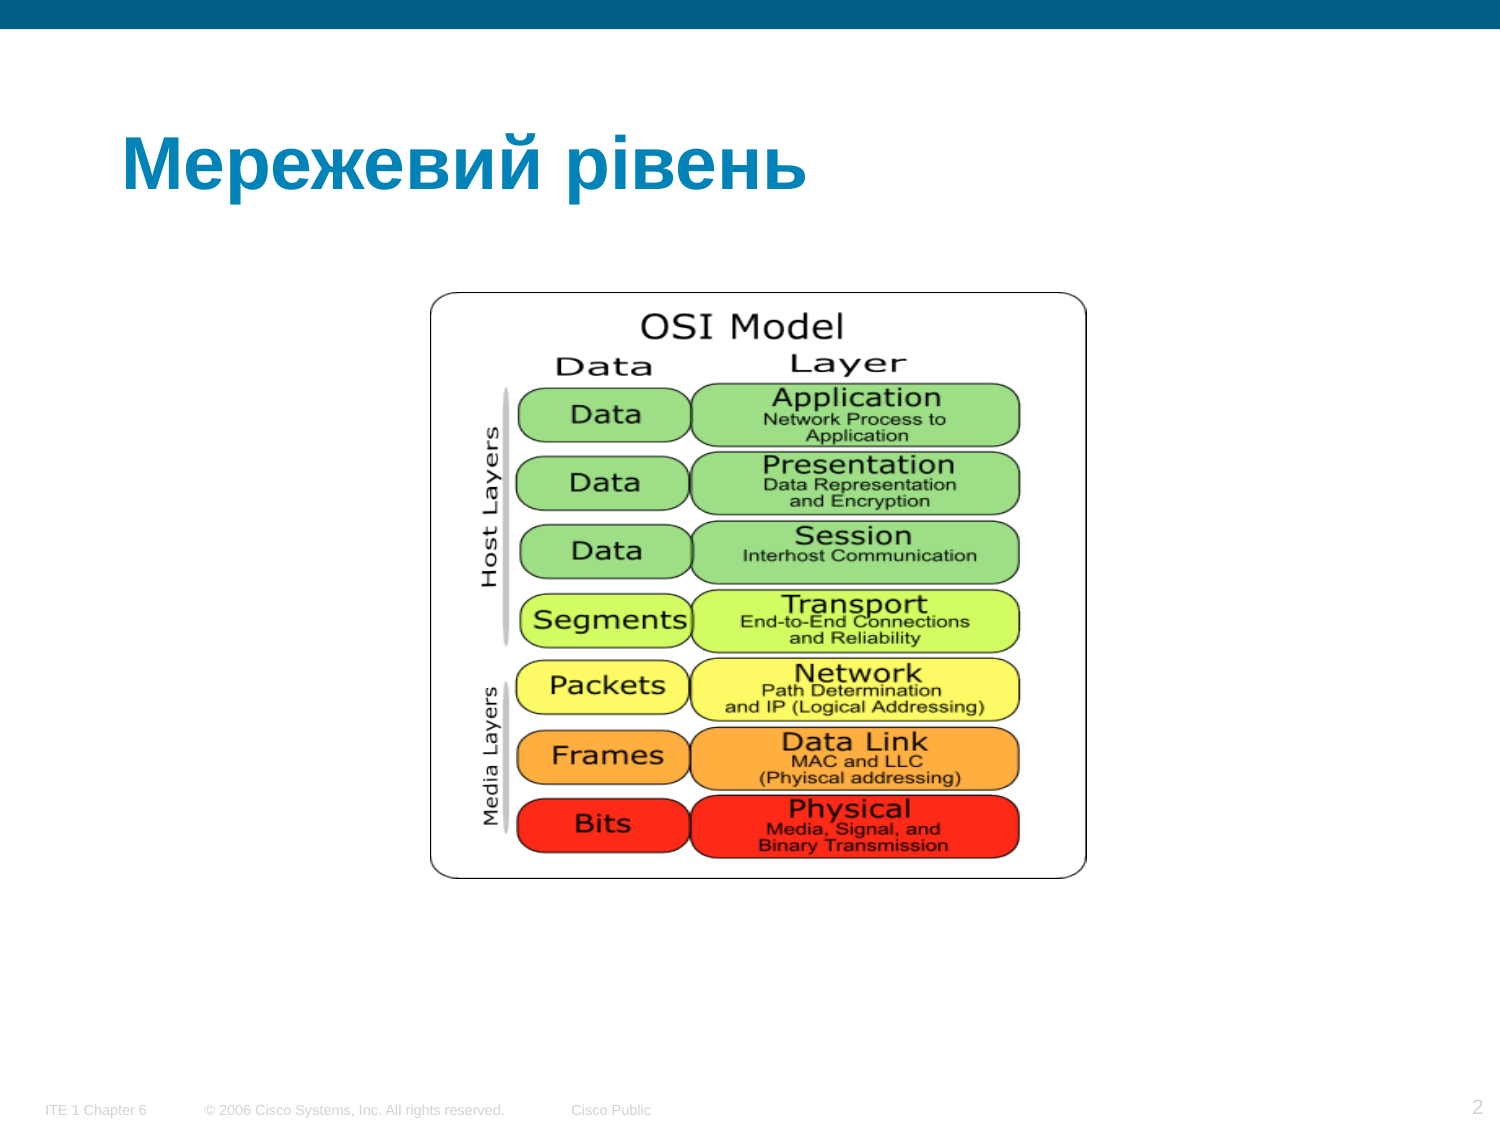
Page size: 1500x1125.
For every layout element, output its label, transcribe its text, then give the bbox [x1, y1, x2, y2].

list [107, 291, 1411, 879]
title Мережевий рівень [107, 75, 1444, 213]
